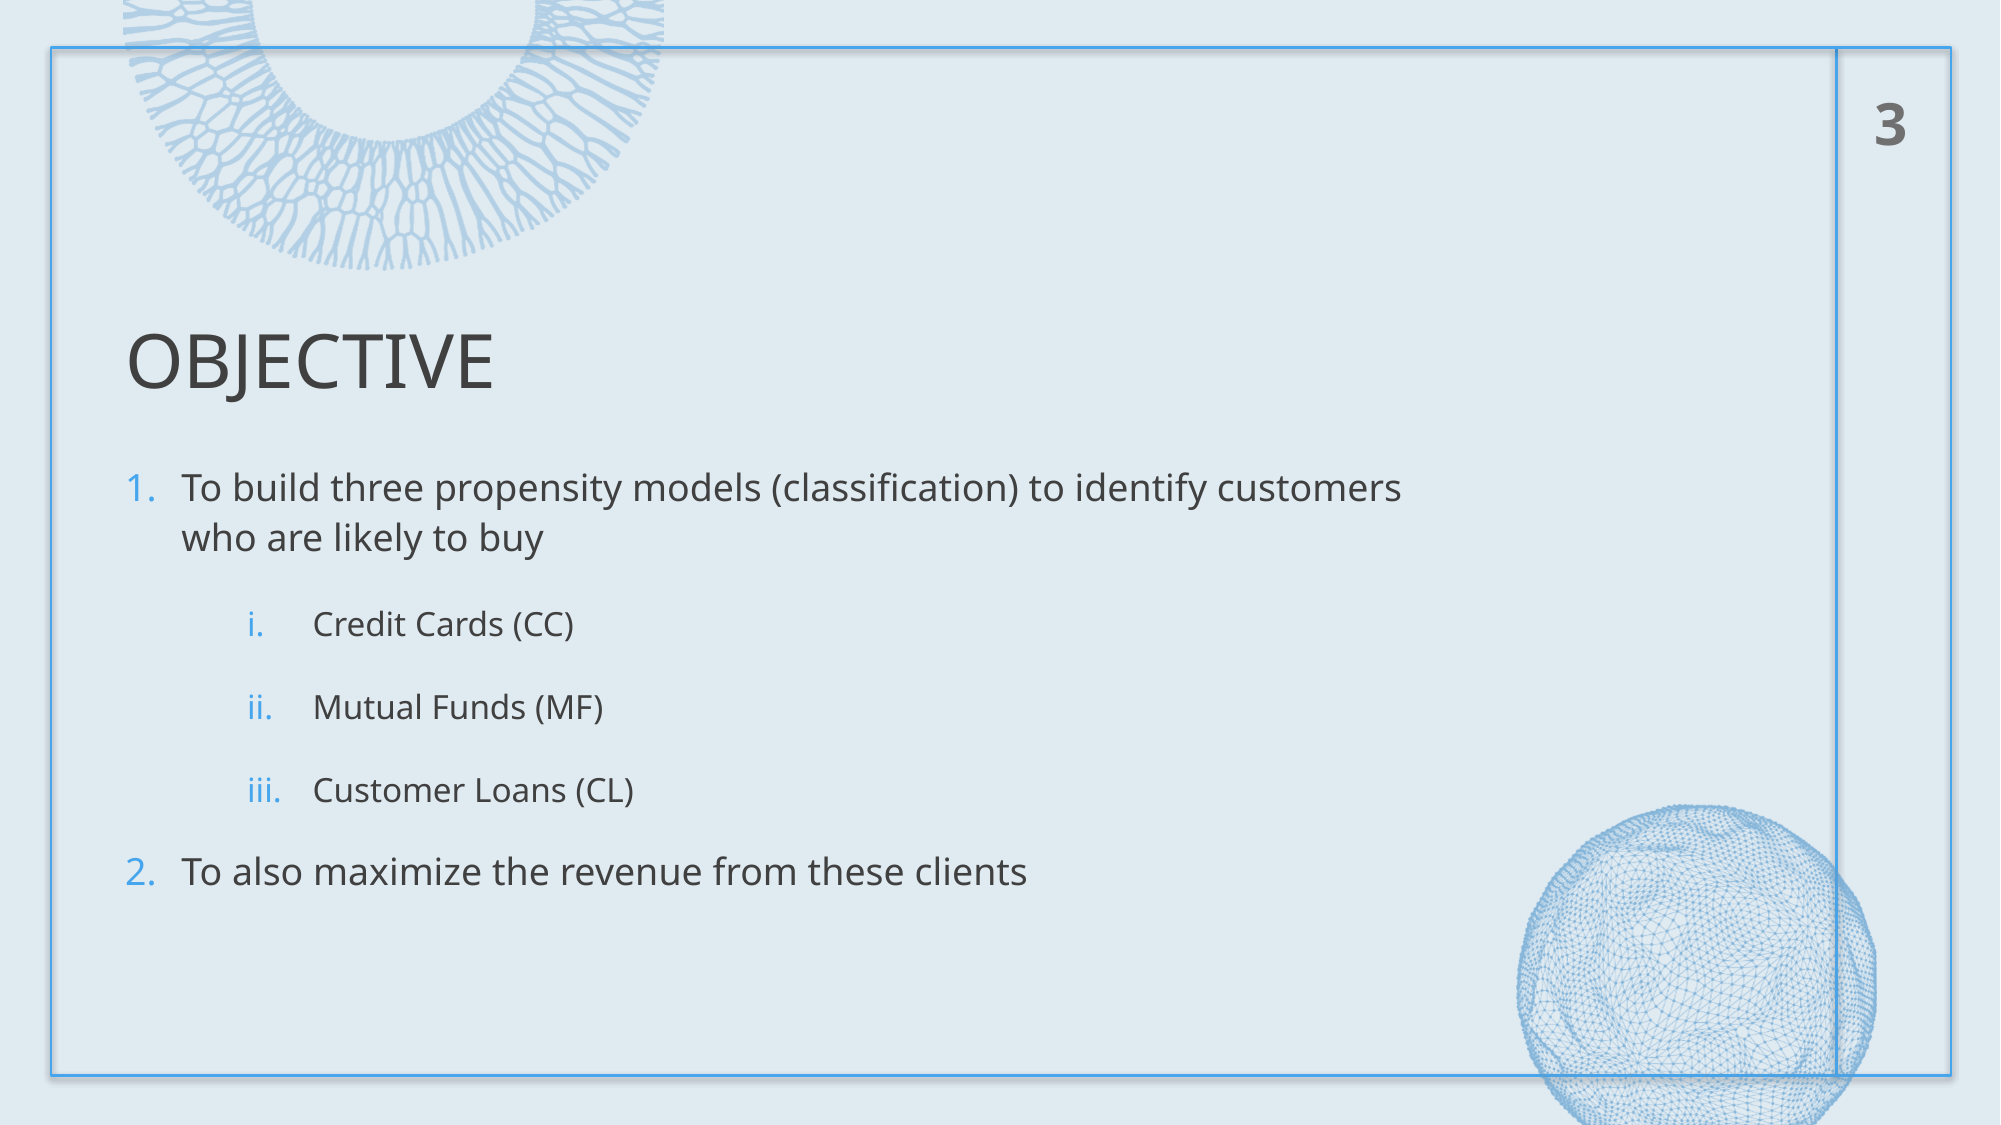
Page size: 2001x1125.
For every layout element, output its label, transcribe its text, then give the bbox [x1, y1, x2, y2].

slide_number 3 [1822, 48, 1961, 175]
list To build three propensity models (classification) to identify customers who are likely to buy Credit Cards (CC) Mutual Funds (MF) Customer Loans (CL) To also maximize the revenue from these clients [110, 451, 1469, 1060]
picture [123, 0, 1877, 1125]
title Objective [110, 140, 1638, 412]
